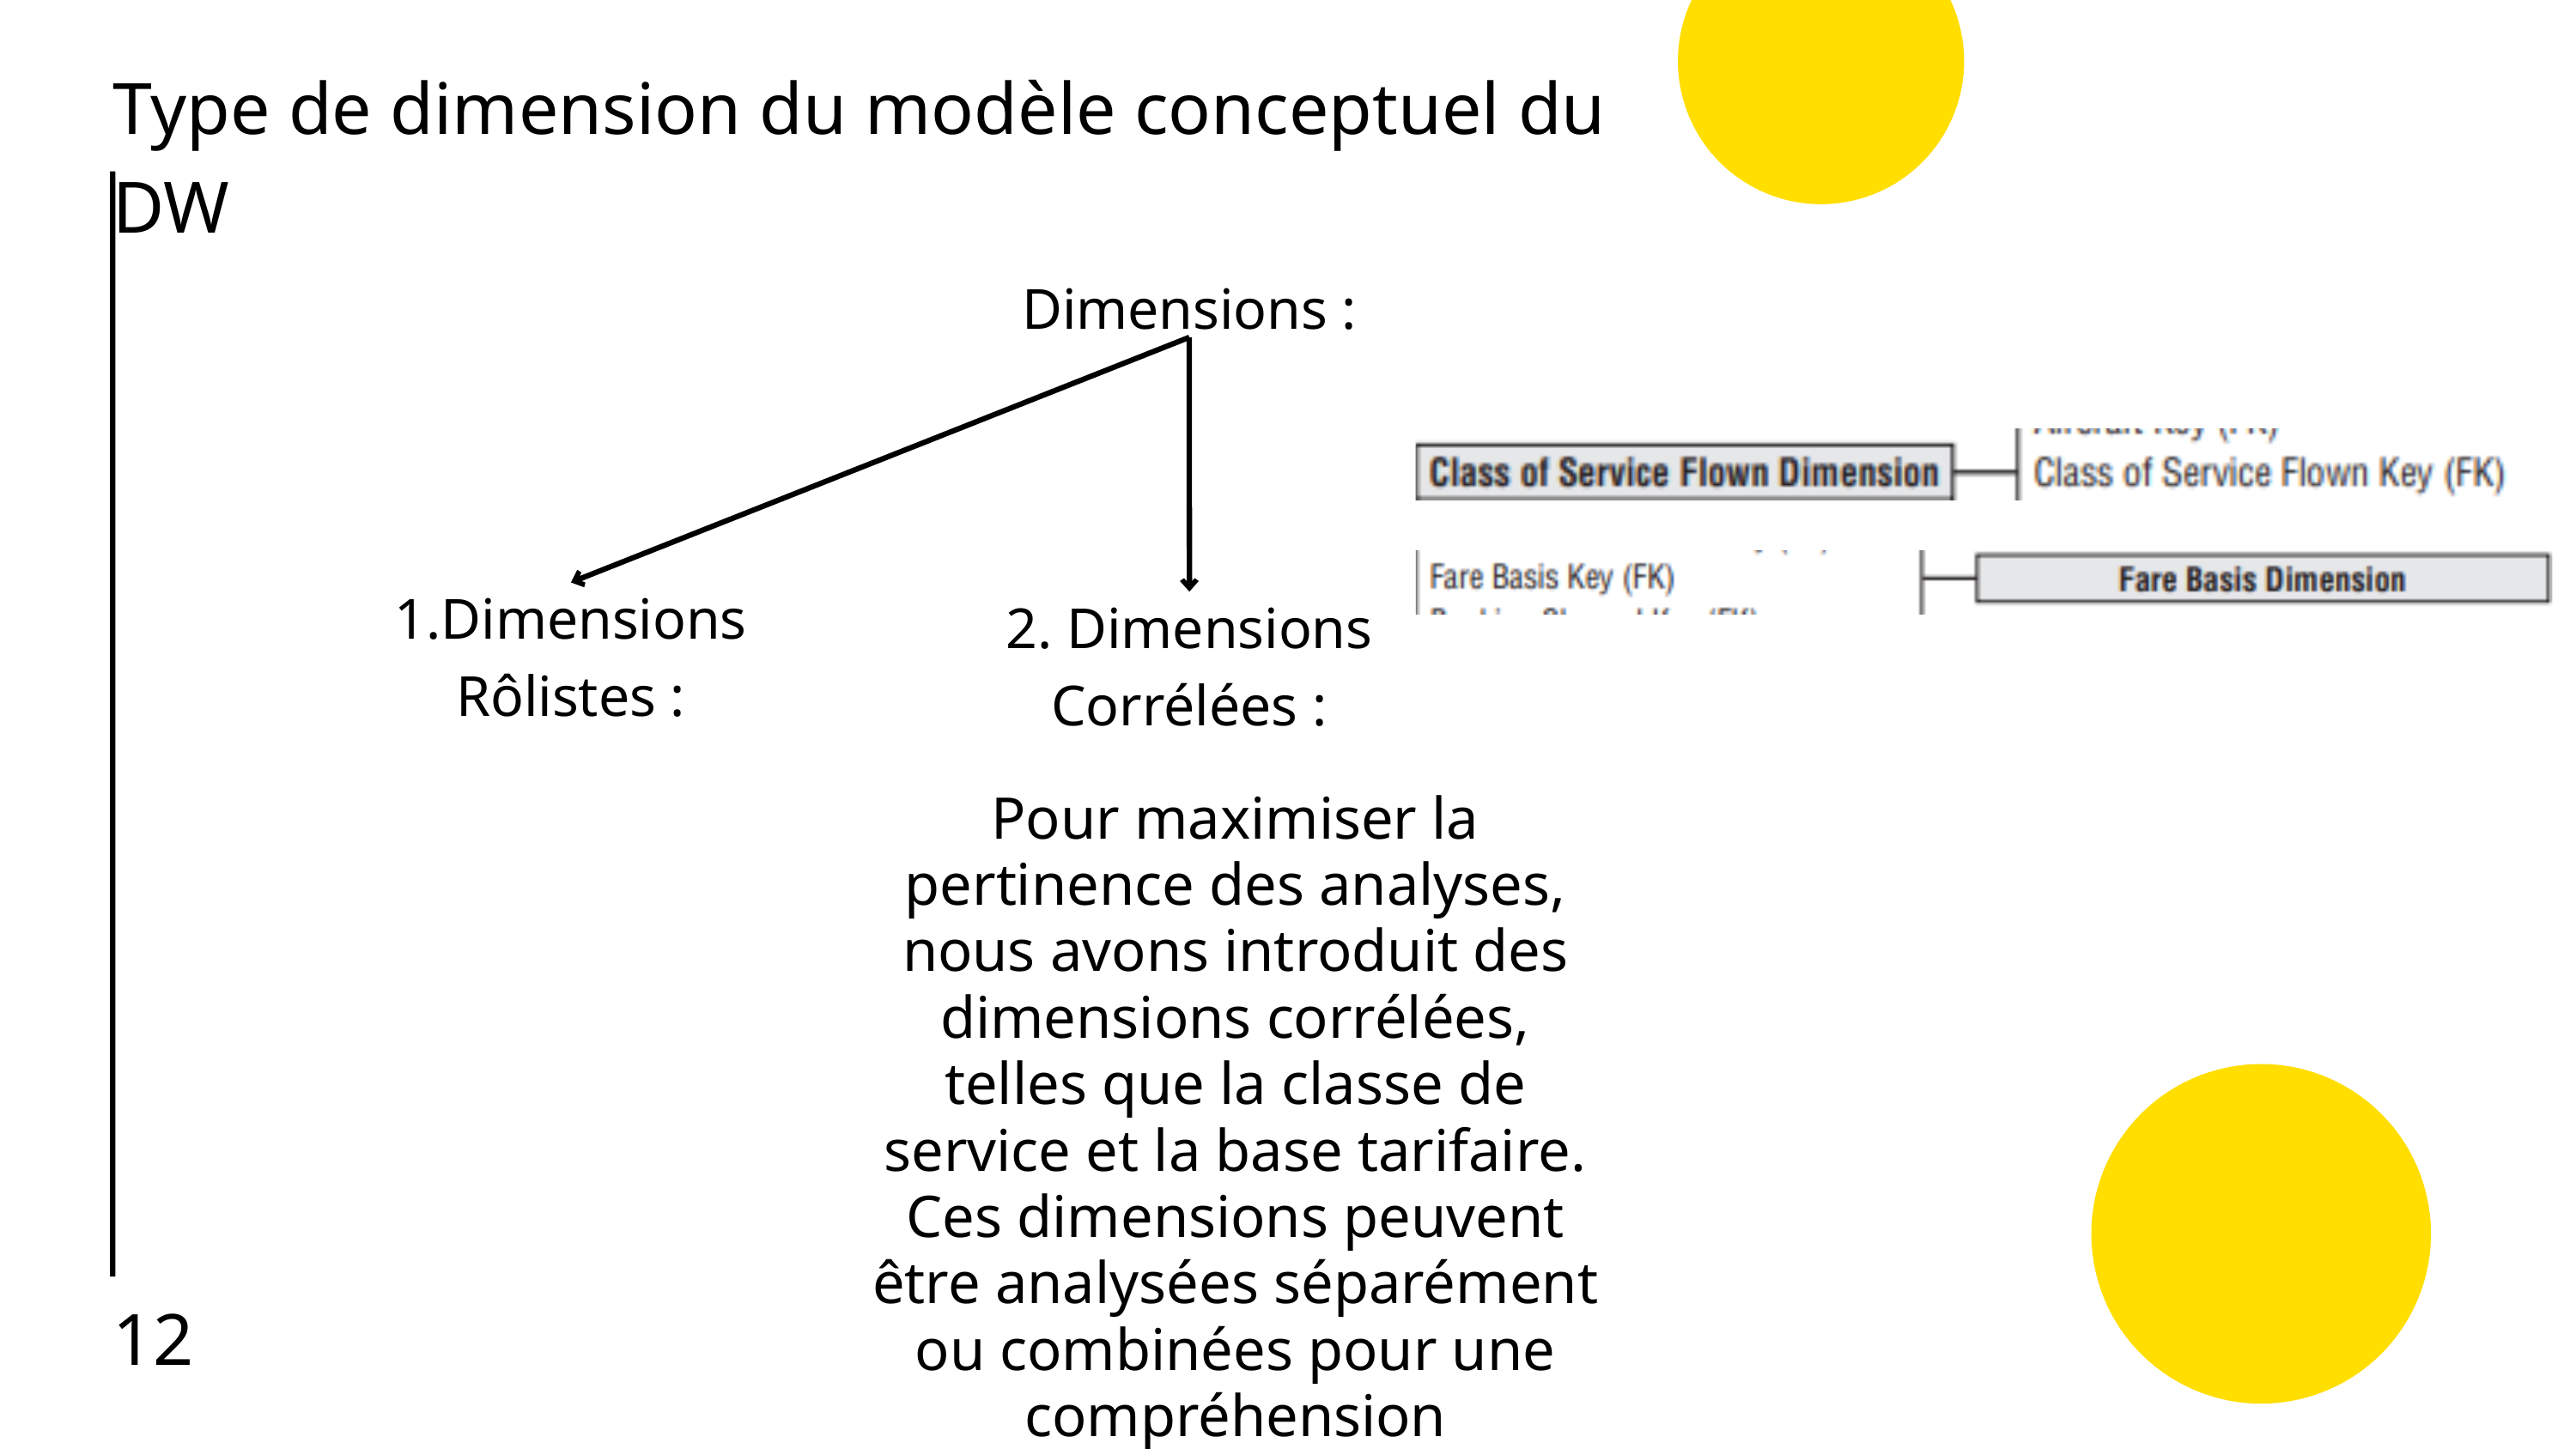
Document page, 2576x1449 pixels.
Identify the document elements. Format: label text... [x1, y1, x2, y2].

text_box 12 [112, 1280, 279, 1380]
text_box Pour maximiser la pertinence des analyses, nous avons introduit des dimensions corrélées, telles que la classe de service et la base tarifaire. Ces dimensions peuvent être analysées séparément ou combinées pour une compréhension approfondie. [863, 783, 1607, 1449]
text_box 1.Dimensions Rôlistes : [278, 573, 864, 728]
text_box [2091, 1064, 2432, 1404]
text_box [1415, 550, 2553, 615]
text_box 2. Dimensions Corrélées : [916, 582, 1463, 737]
text_box Dimensions : [916, 262, 1463, 340]
text_box Type de dimension du modèle conceptuel du DW [112, 49, 1728, 248]
text_box [1415, 428, 2527, 500]
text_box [1677, 0, 1965, 205]
